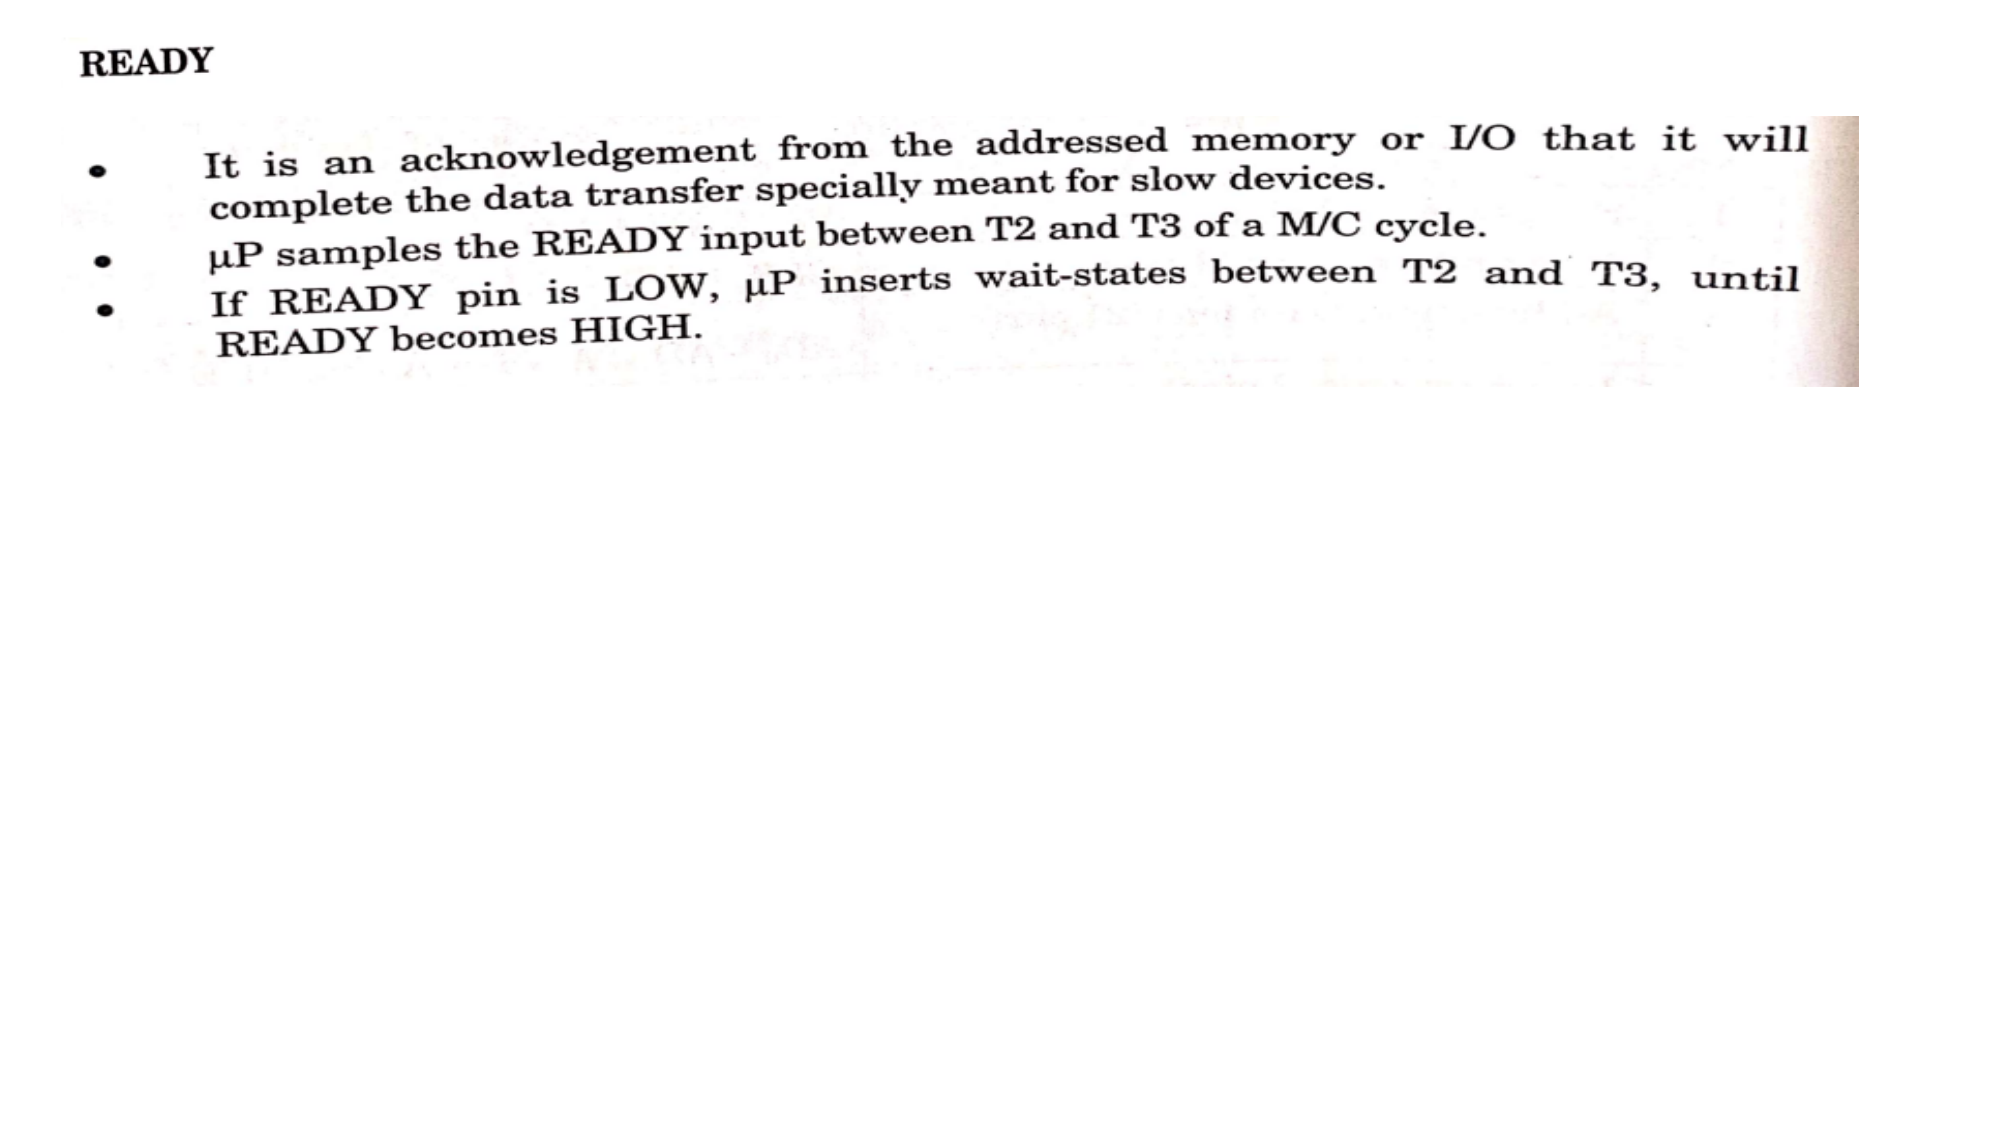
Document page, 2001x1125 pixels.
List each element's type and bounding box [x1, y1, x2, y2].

picture [61, 33, 231, 89]
picture [61, 116, 1859, 388]
